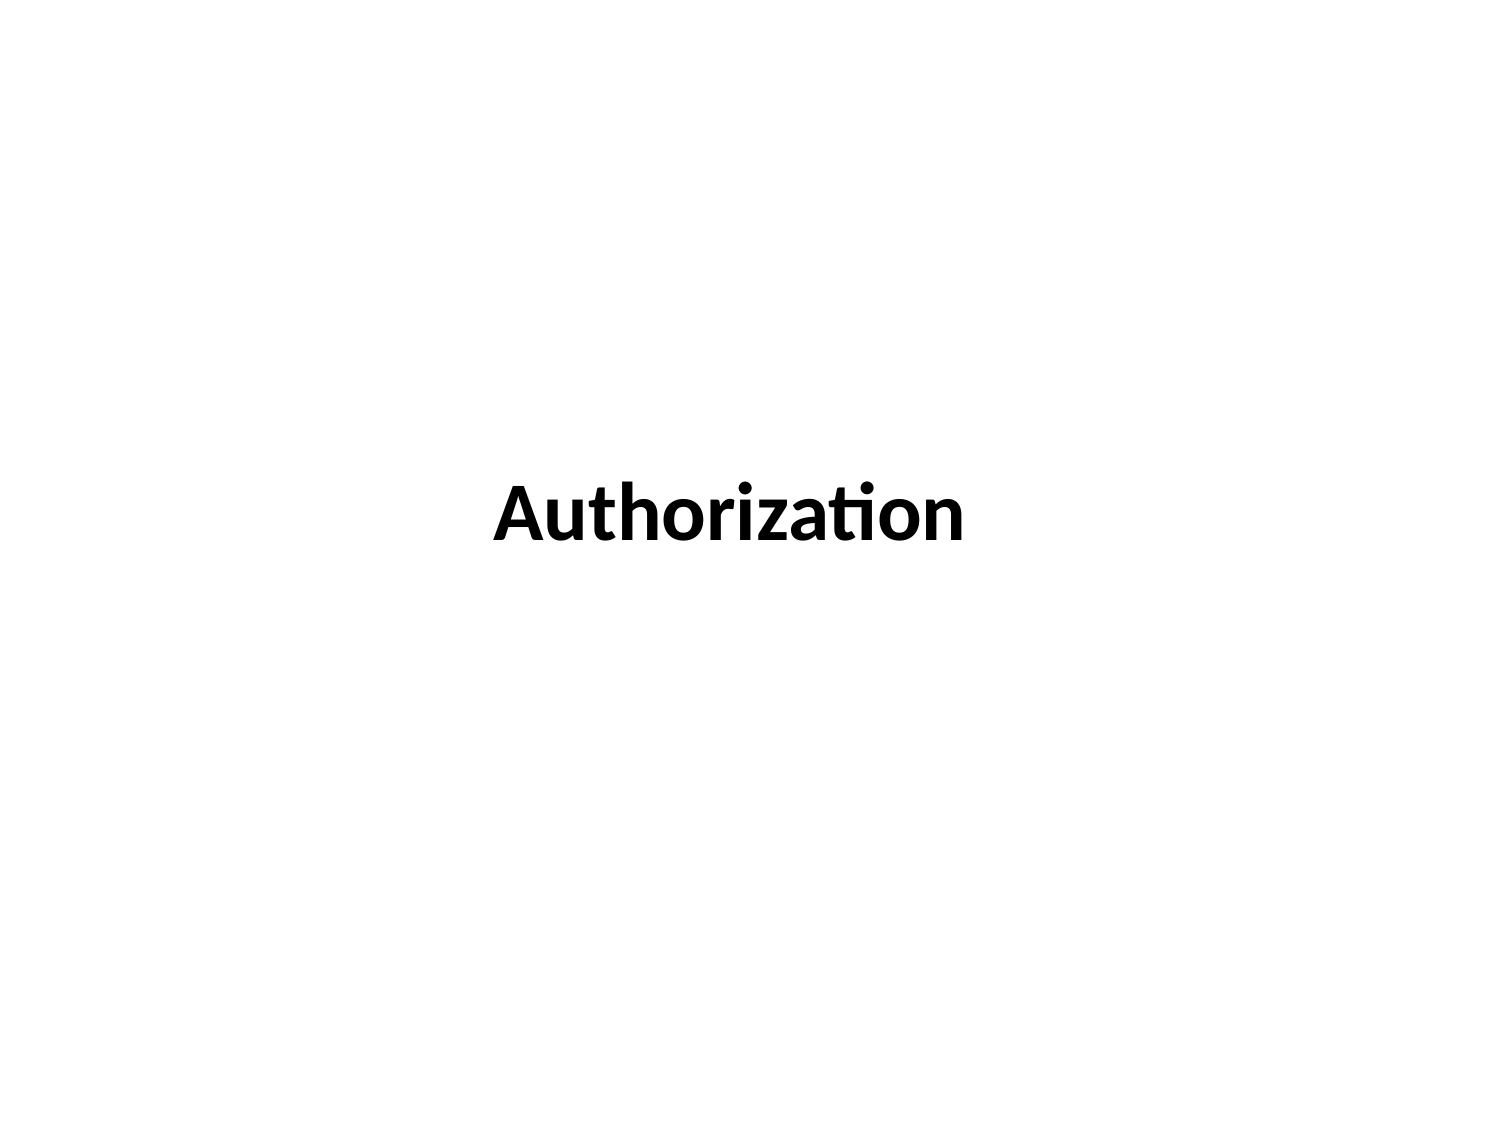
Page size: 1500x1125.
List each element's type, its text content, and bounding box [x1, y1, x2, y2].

text_box Authorization [478, 450, 982, 565]
